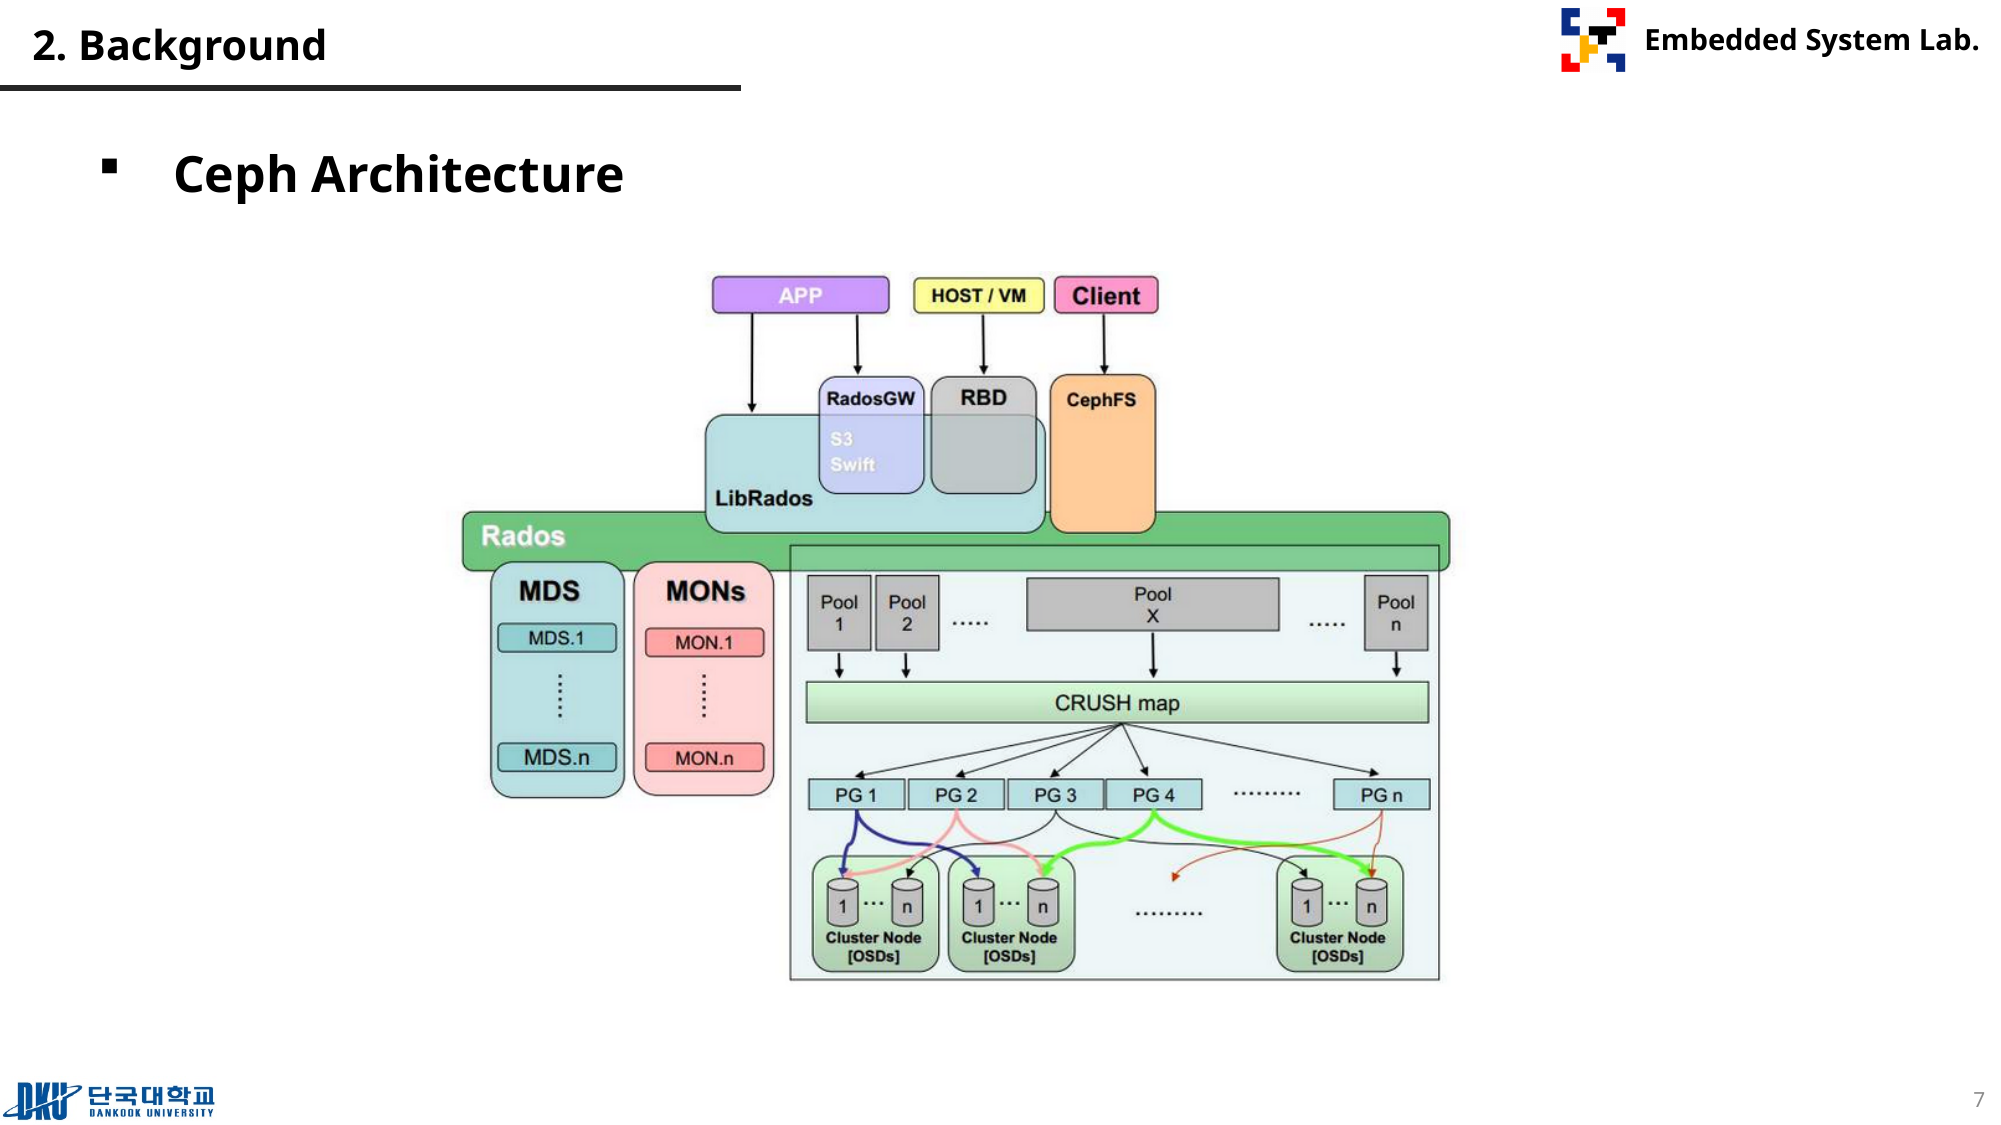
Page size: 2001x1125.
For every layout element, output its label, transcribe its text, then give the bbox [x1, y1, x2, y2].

picture [428, 271, 1493, 987]
picture [1560, 7, 1626, 73]
list Ceph Architecture [83, 135, 1905, 1014]
slide_number 7 [1550, 1076, 2000, 1125]
title 2. Background [17, 17, 1474, 78]
picture [0, 1076, 217, 1125]
